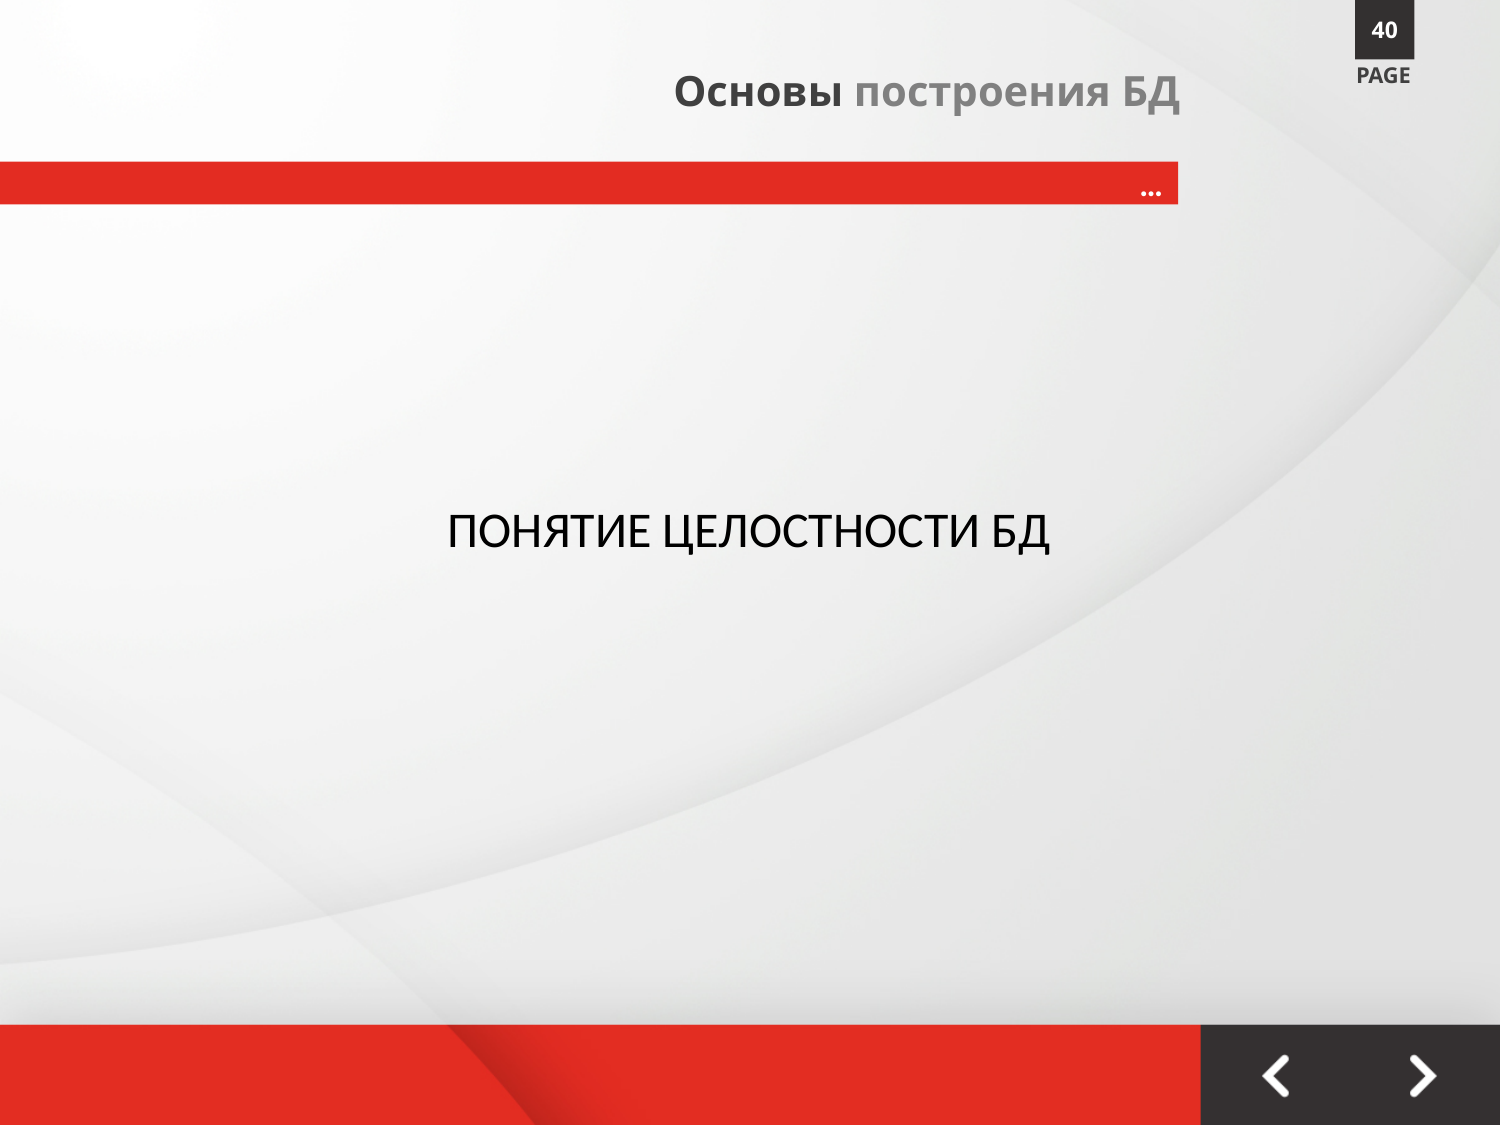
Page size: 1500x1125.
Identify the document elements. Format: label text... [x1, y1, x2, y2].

text_box PAGE [1341, 54, 1426, 96]
text_box 40 [1353, 0, 1417, 61]
picture [0, 0, 1500, 1125]
text_box ПОНЯТИЕ ЦЕЛОСТНОСТИ БД [247, 490, 1251, 566]
subtitle … [0, 161, 1179, 205]
text_box Основы построения БД [22, 57, 1196, 123]
